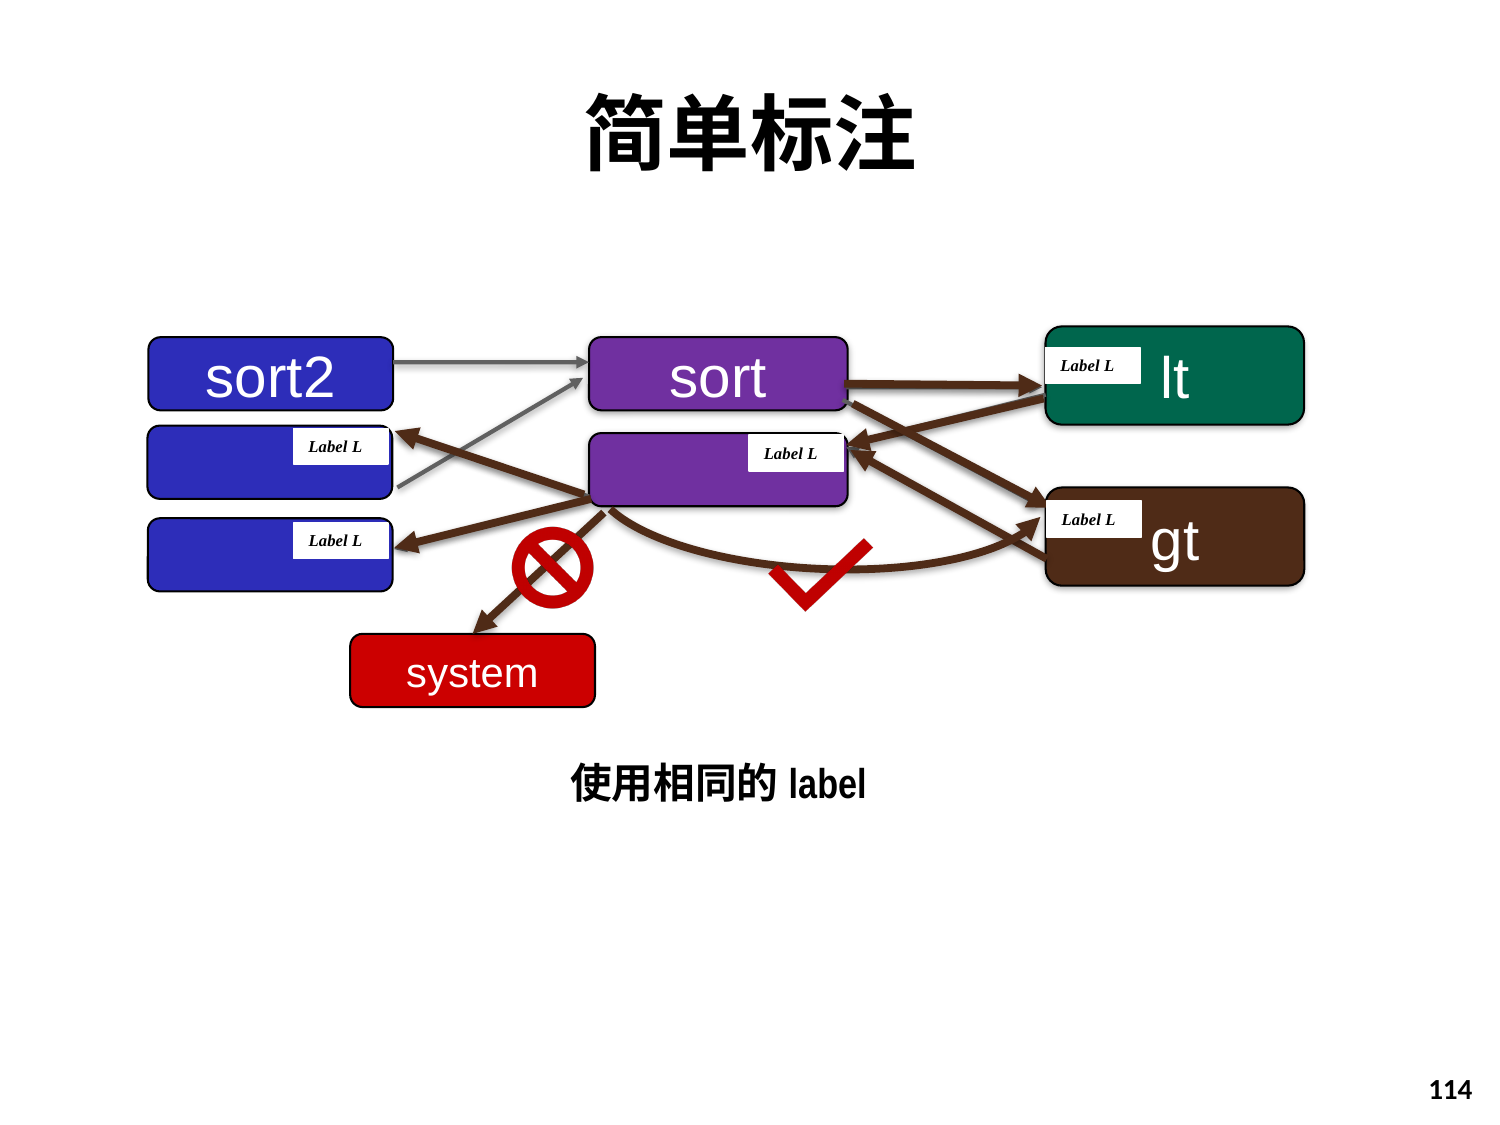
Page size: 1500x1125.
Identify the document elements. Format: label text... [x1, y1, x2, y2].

text_box [592, 429, 837, 510]
text_box Label L [1045, 347, 1141, 384]
text_box system [348, 631, 598, 710]
text_box lt [1042, 323, 1308, 428]
text_box Label L [1051, 500, 1142, 537]
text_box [852, 403, 1052, 509]
picture [501, 515, 604, 619]
text_box Label L [293, 428, 389, 465]
text_box gt [1042, 484, 1308, 589]
title 简单标注 [112, 37, 1388, 225]
text_box [145, 423, 391, 501]
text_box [397, 377, 584, 430]
text_box sort [585, 333, 851, 414]
text_box 使用相同的label [549, 749, 888, 815]
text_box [472, 512, 605, 635]
slide_number 114 [1174, 1062, 1488, 1125]
text_box sort2 [146, 335, 396, 413]
text_box [880, 567, 929, 572]
text_box [608, 488, 840, 567]
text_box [394, 430, 585, 495]
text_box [845, 398, 1044, 446]
text_box [145, 516, 395, 594]
text_box Label L [293, 522, 389, 559]
picture [765, 519, 876, 630]
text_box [394, 498, 592, 548]
text_box Label L [748, 435, 837, 472]
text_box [850, 449, 1048, 560]
